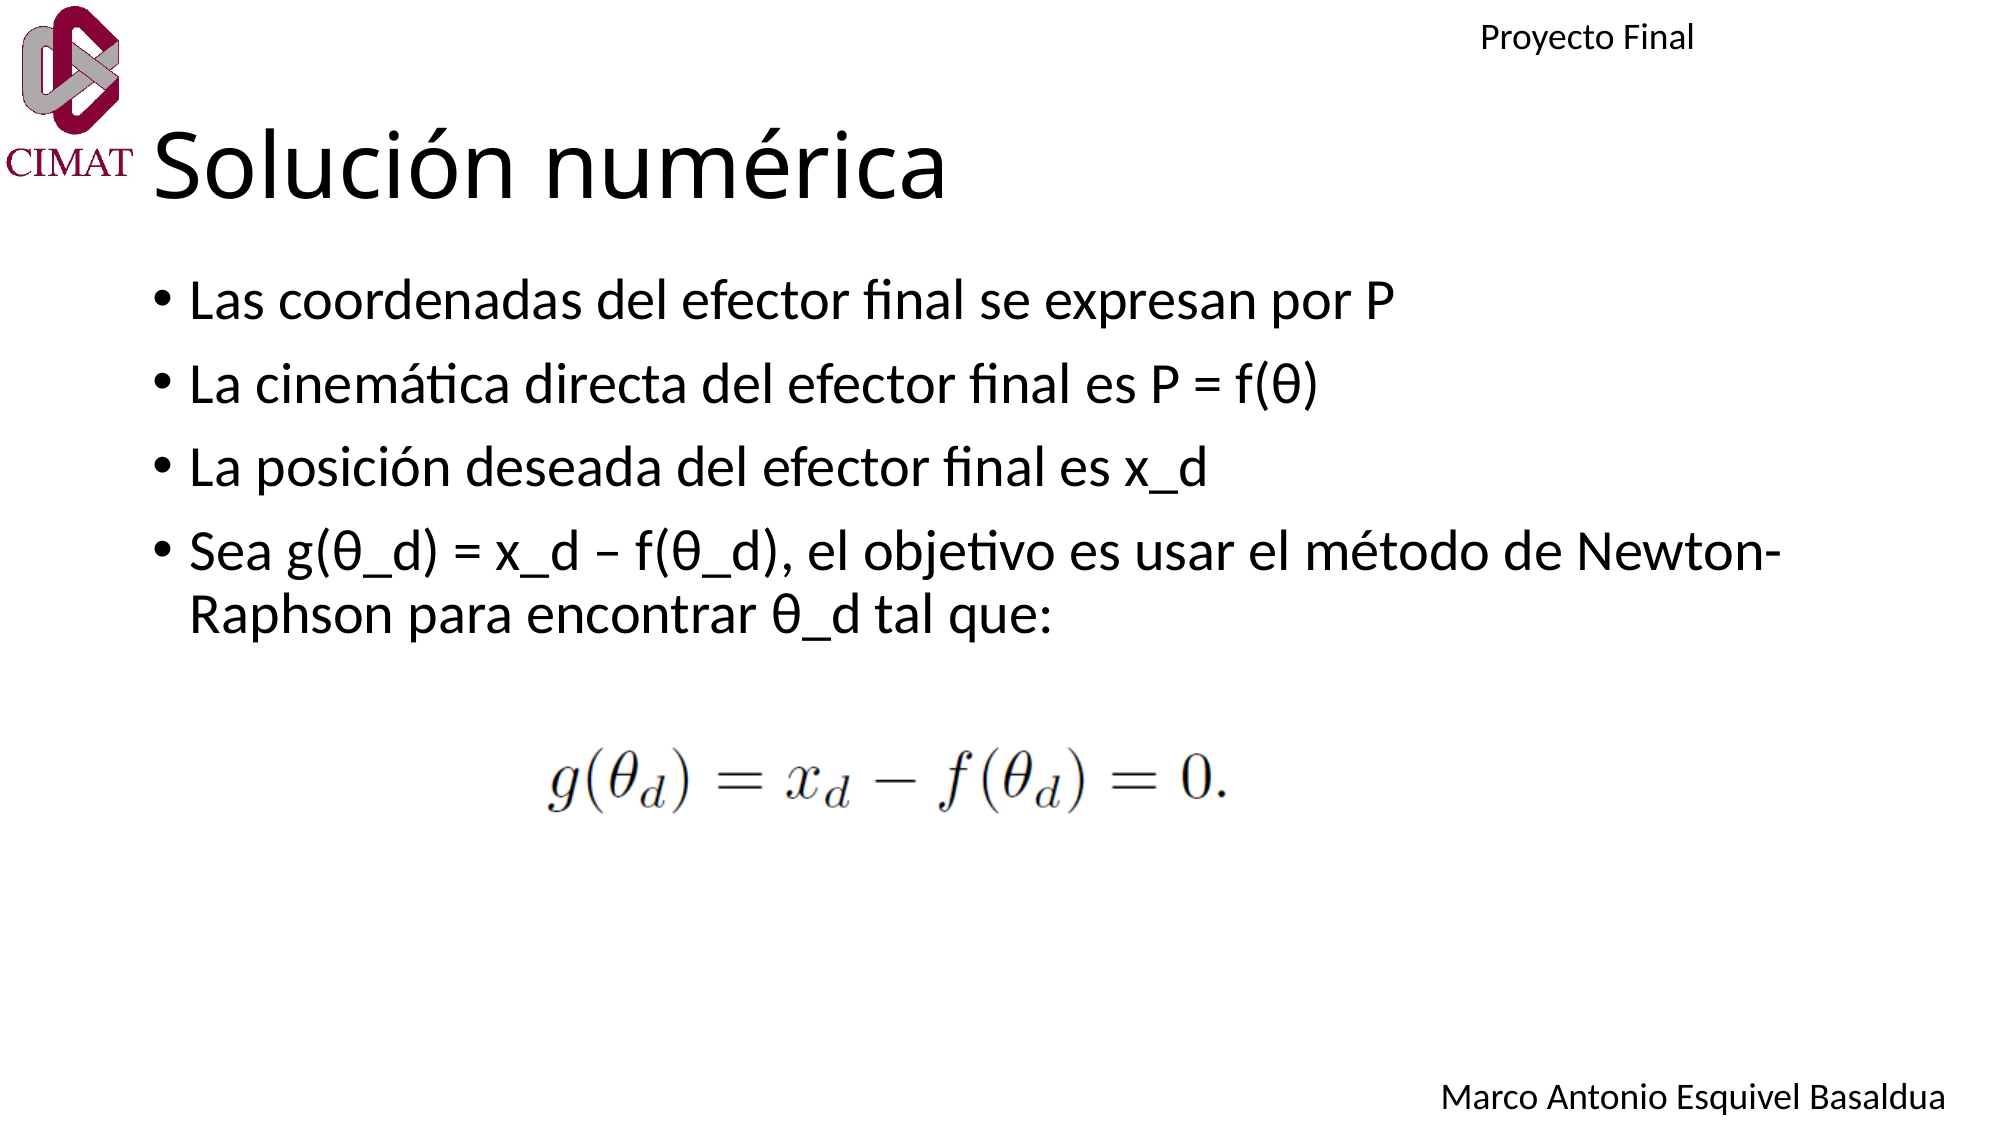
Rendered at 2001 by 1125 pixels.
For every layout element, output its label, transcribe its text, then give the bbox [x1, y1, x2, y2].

title Solución numérica [137, 59, 1863, 261]
text_box Marco Antonio Esquivel Basaldua [1425, 1064, 1962, 1125]
list Las coordenadas del efector final se expresan por P La cinemática directa del efector final es P = f(θ) La posición deseada del efector final es x_d Sea g(θ_d) = x_d – f(θ_d), el objetivo es usar el método de Newton-Raphson para encontrar θ_d tal que: [137, 261, 1863, 689]
text_box Proyecto Final [1465, 4, 1711, 65]
picture [515, 720, 1245, 841]
picture [0, 0, 138, 181]
